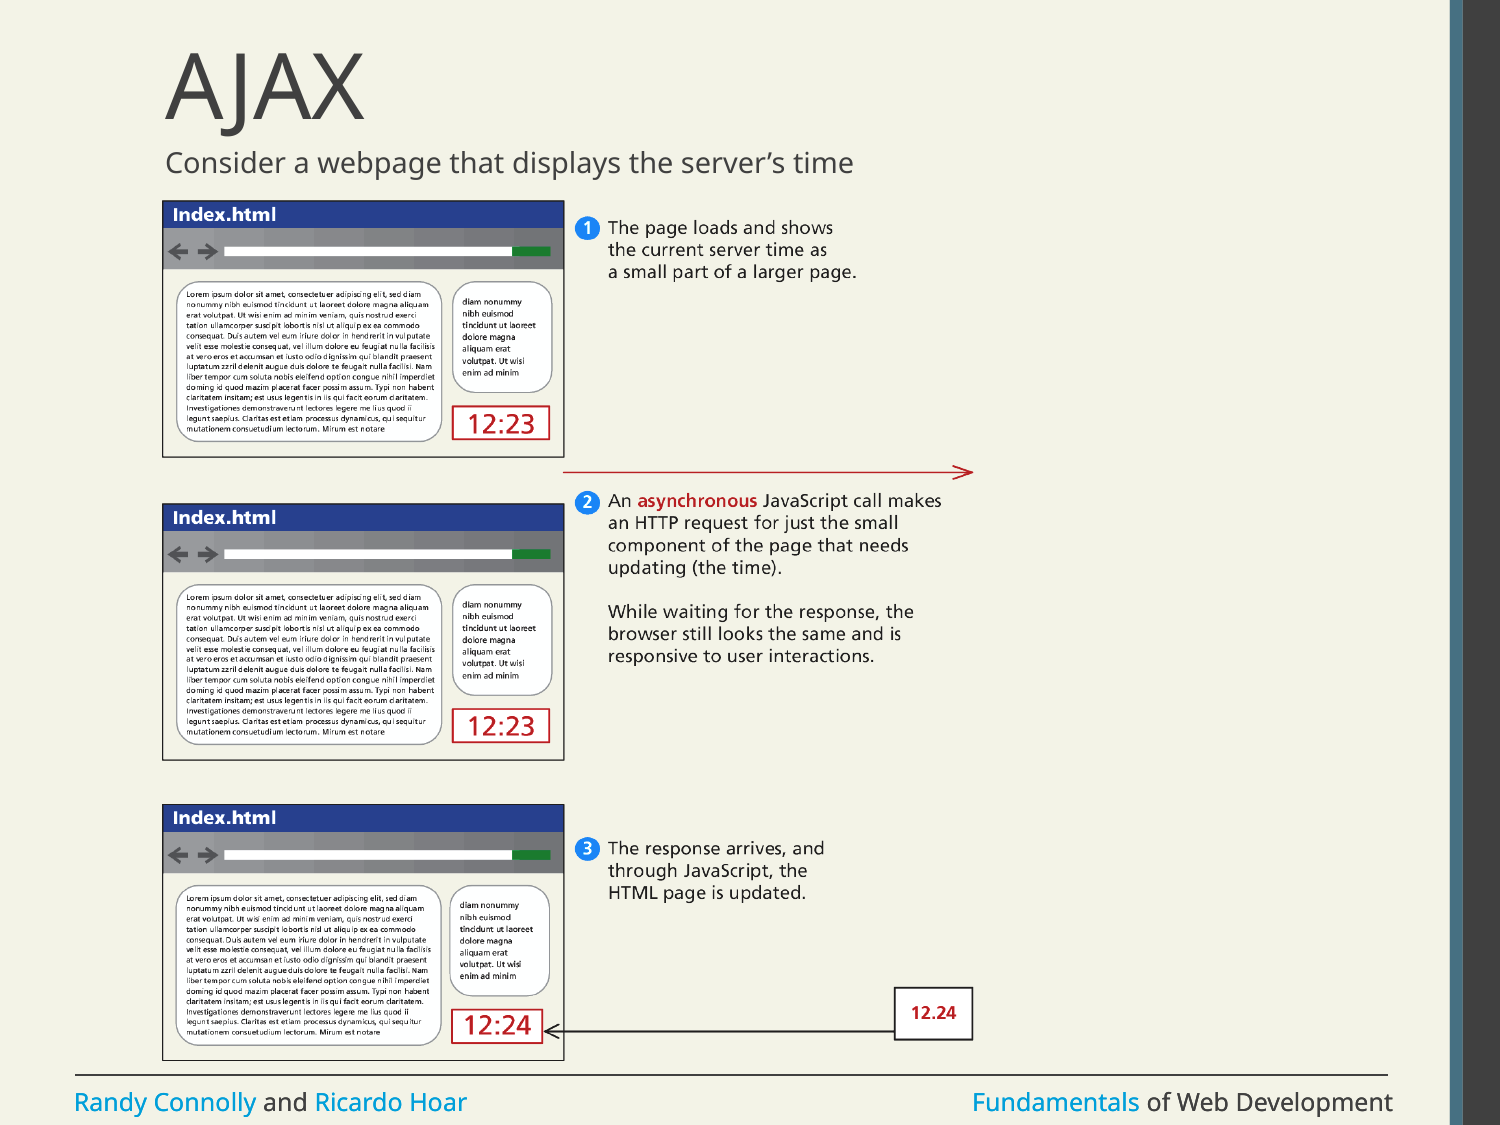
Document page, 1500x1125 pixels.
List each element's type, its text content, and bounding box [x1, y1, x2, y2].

list Consider a webpage that displays the server’s time [150, 137, 1200, 188]
picture [162, 199, 976, 1061]
title AJAX [150, 20, 1425, 188]
